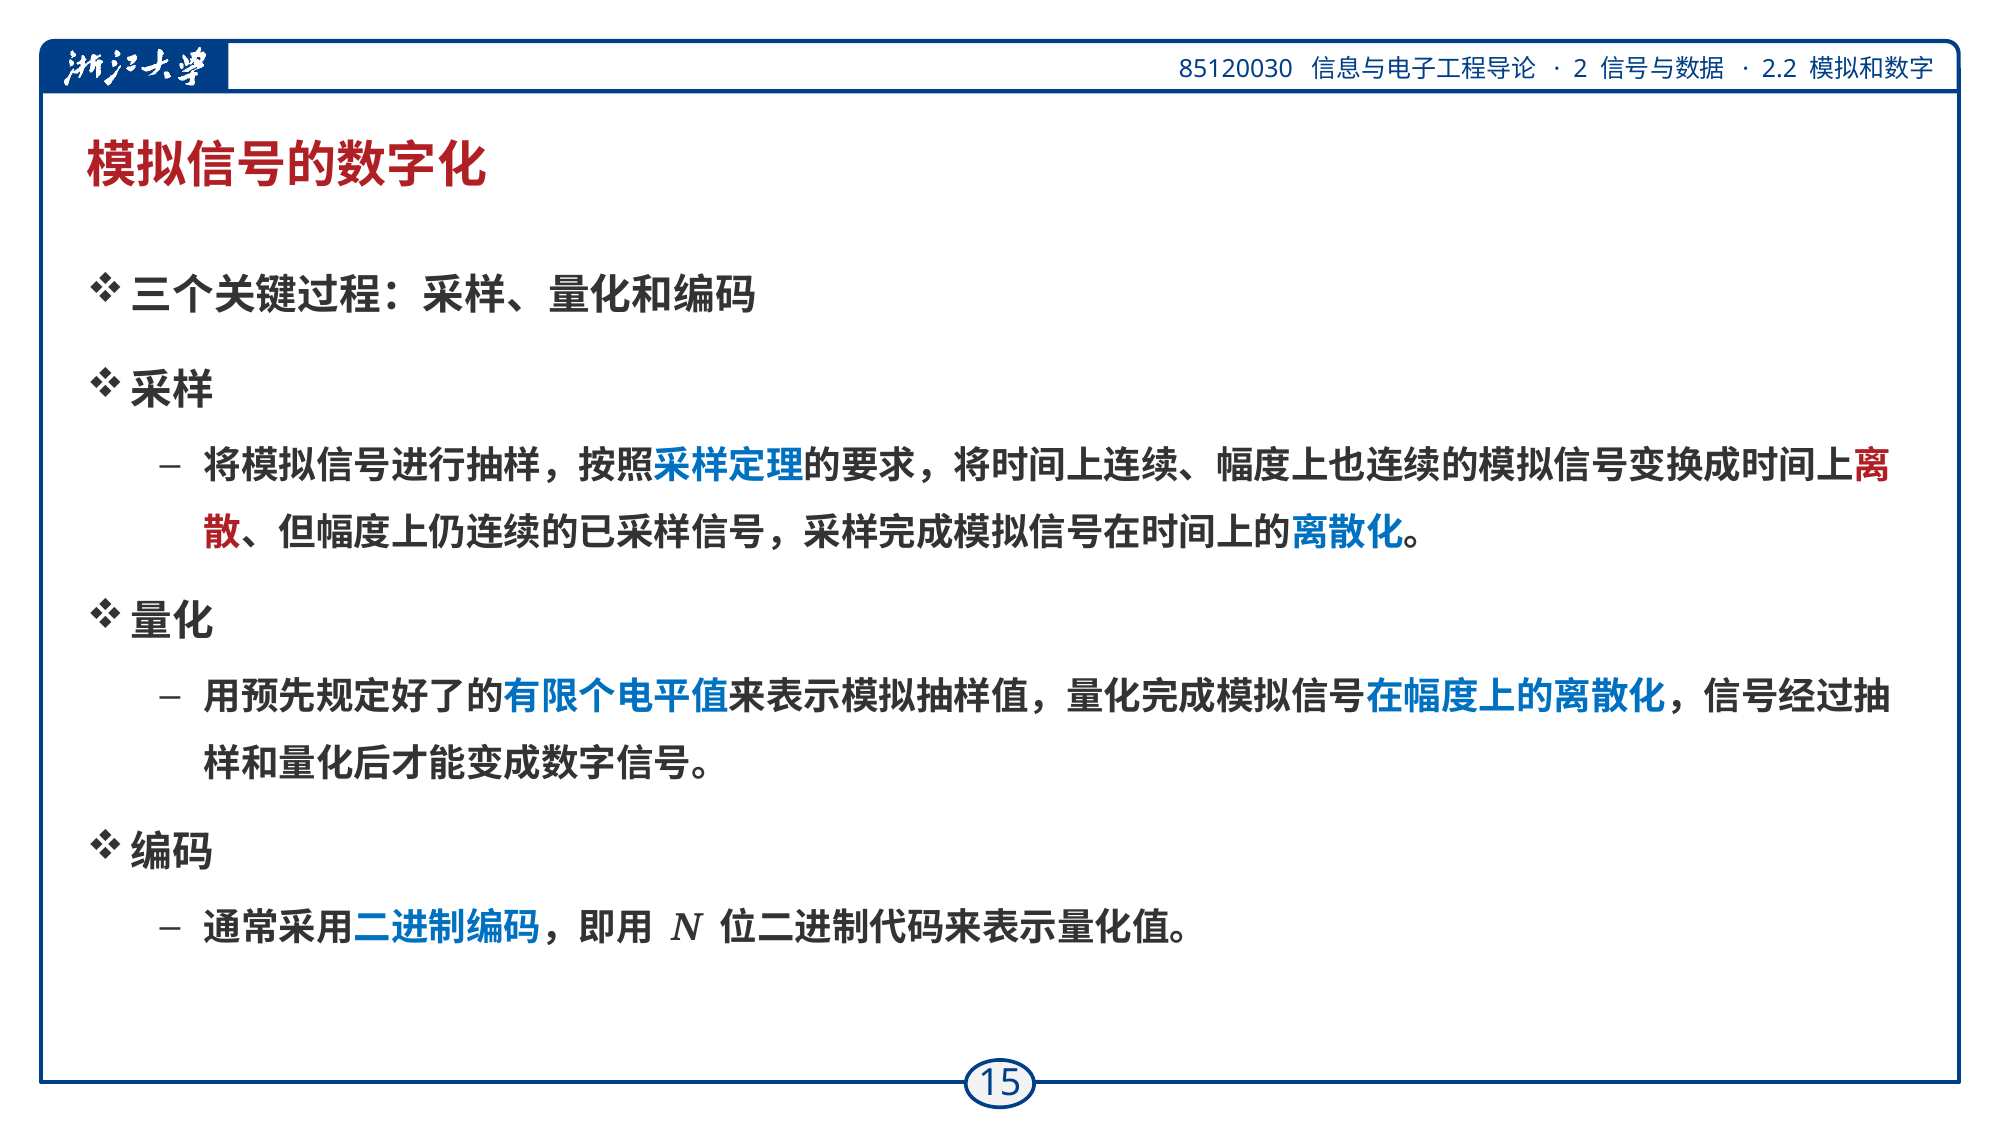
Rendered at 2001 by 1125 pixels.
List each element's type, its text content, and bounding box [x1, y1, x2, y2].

picture [55, 39, 215, 91]
title 模拟信号的数字化 [72, 125, 1926, 198]
list 三个关键过程：采样、量化和编码 采样 将模拟信号进行抽样，按照采样定理的要求，将时间上连续、幅度上也连续的模拟信号变换成时间上离散、但幅度上仍连续的已采样信号，采样完成模拟信号在时间上的离散化。 量化 用预先规定好了的有限个电平值来表示模拟抽样值，量化完成模拟信号在幅度上的离散化，信号经过抽样和量化后才能变成数字信号。 编码 通常采用二进制编码，即用 N 位二进制代码来表示量化值。 [72, 235, 1926, 1045]
